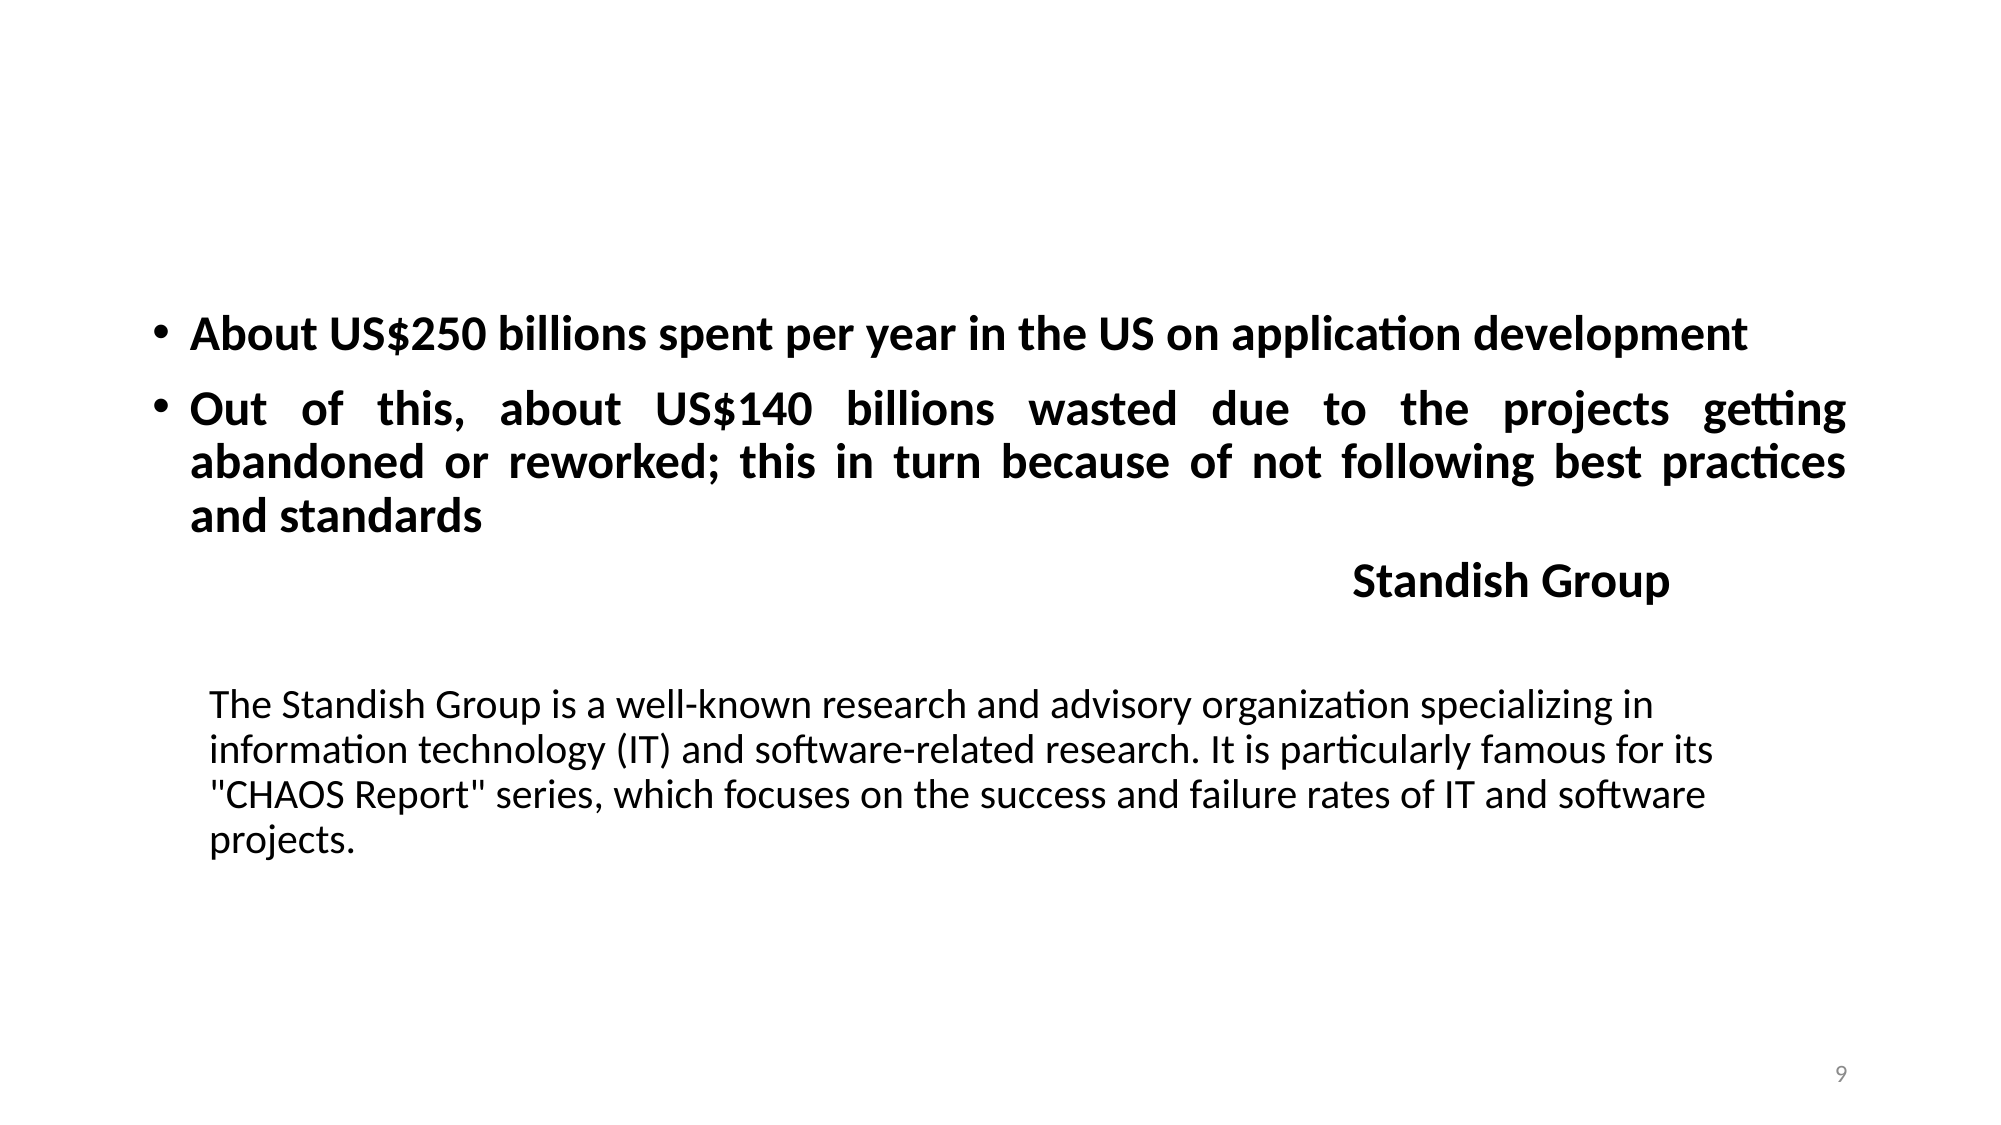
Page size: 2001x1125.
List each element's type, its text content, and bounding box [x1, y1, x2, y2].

slide_number 9 [1412, 1042, 1863, 1103]
list About US$250 billions spent per year in the US on application development Out of this, about US$140 billions wasted due to the projects getting abandoned or reworked; this in turn because of not following best practices and standards Standish Group The Standish Group is a well-known research and advisory organization specializing in information technology (IT) and software-related research. It is particularly famous for its "CHAOS Report" series, which focuses on the success and failure rates of IT and software projects. [137, 299, 1863, 1014]
